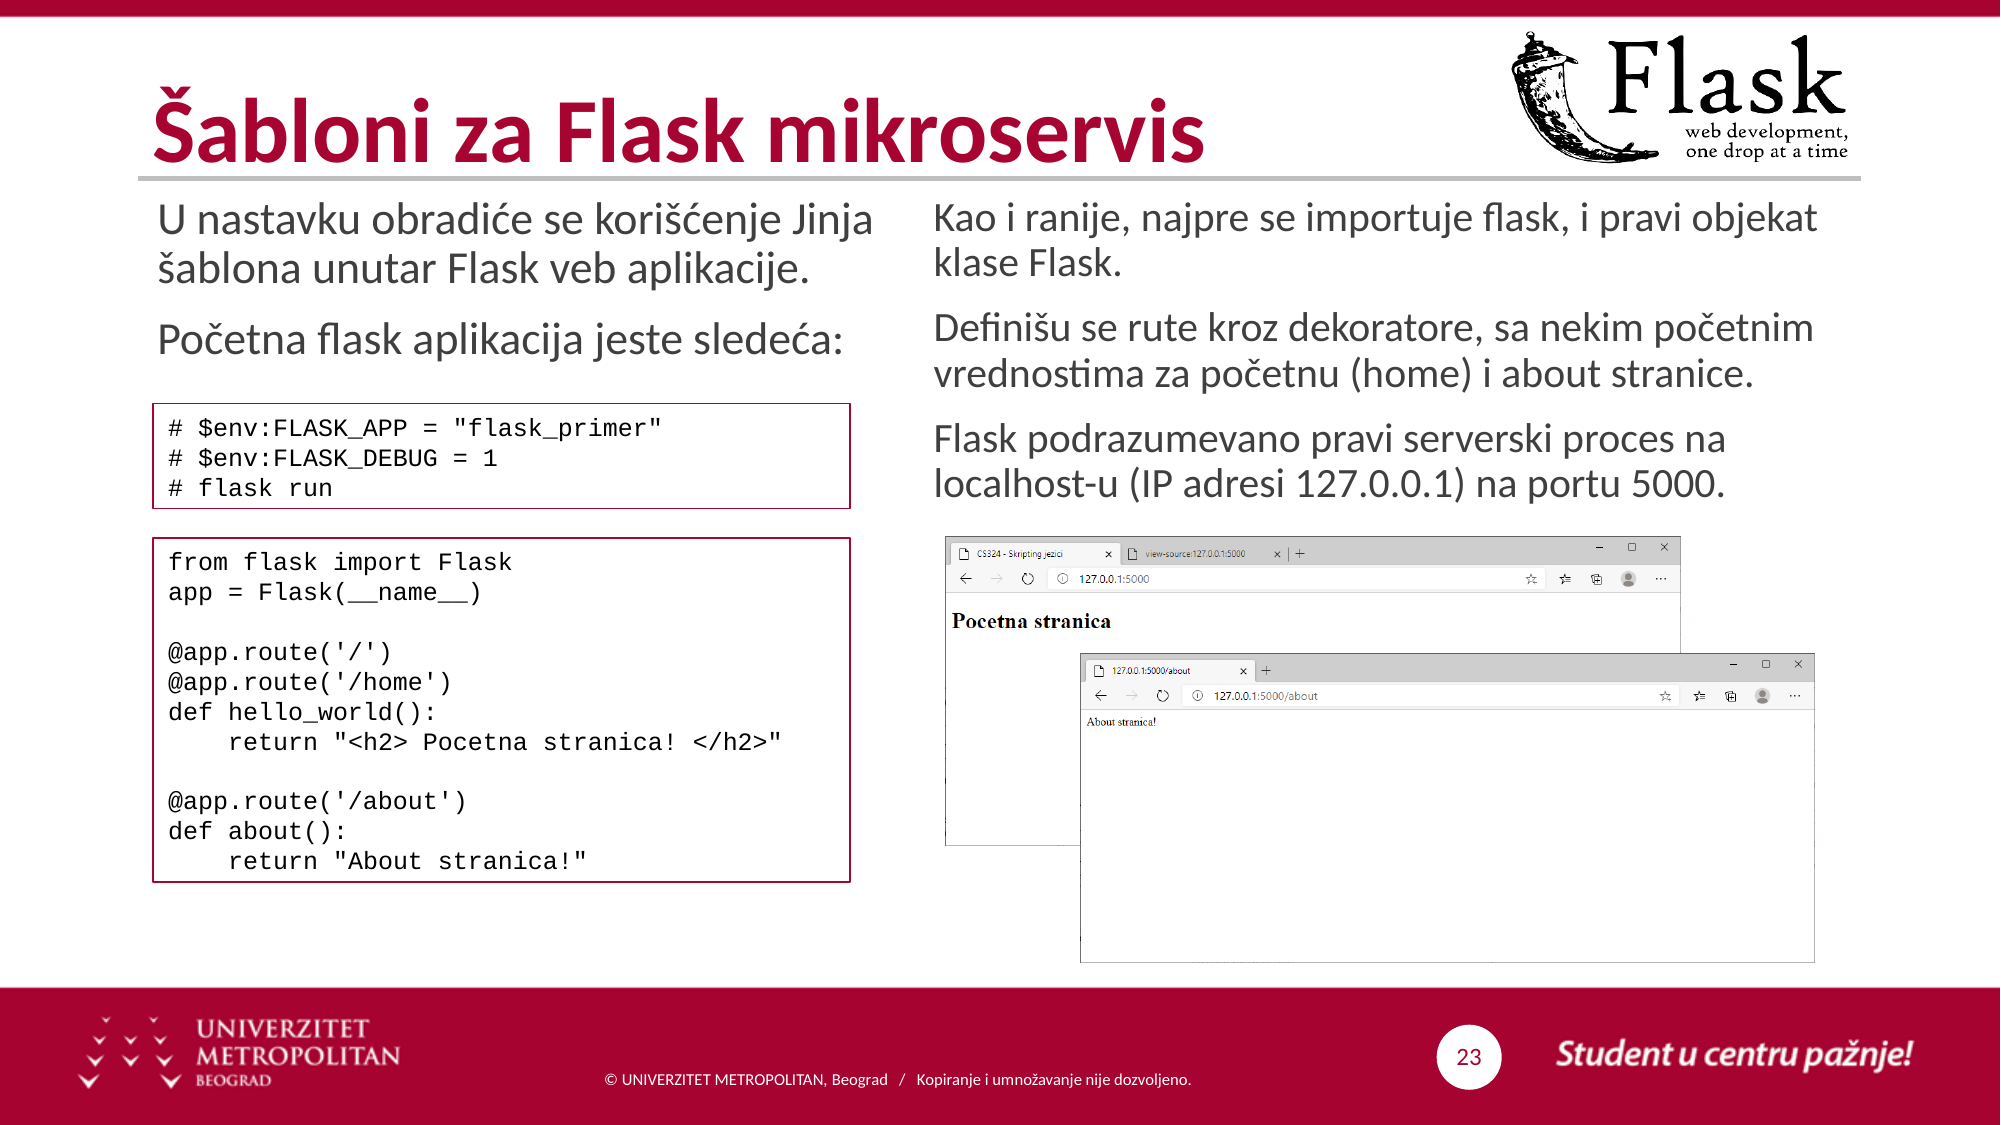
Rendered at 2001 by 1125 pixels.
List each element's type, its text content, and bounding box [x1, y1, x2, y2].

title Šabloni za Flask mikroservis [137, 63, 1863, 202]
text_box Kao i ranije, najpre se importuje flask, i pravi objekat klase Flask. Definišu se rute kroz dekoratore, sa nekim početnim vrednostima za početnu (home) i about stranice. Flask podrazumevano pravi serverski proces na localhost-u (IP adresi 127.0.0.1) na portu 5000. [918, 187, 1858, 963]
list U nastavku obradiće se korišćenje Jinja šablona unutar Flask veb aplikacije. Početna flask aplikacija jeste sledeća: [142, 202, 918, 963]
picture [0, 0, 2000, 1125]
text_box from flask import Flask app = Flask(__name__) @app.route('/') @app.route('/home') def hello_world(): return "<h2> Pocetna stranica! </h2>" @app.route('/about') def about(): return "About stranica!" [153, 537, 850, 883]
text_box # $env:FLASK_APP = "flask_primer" # $env:FLASK_DEBUG = 1 # flask run [153, 403, 850, 509]
